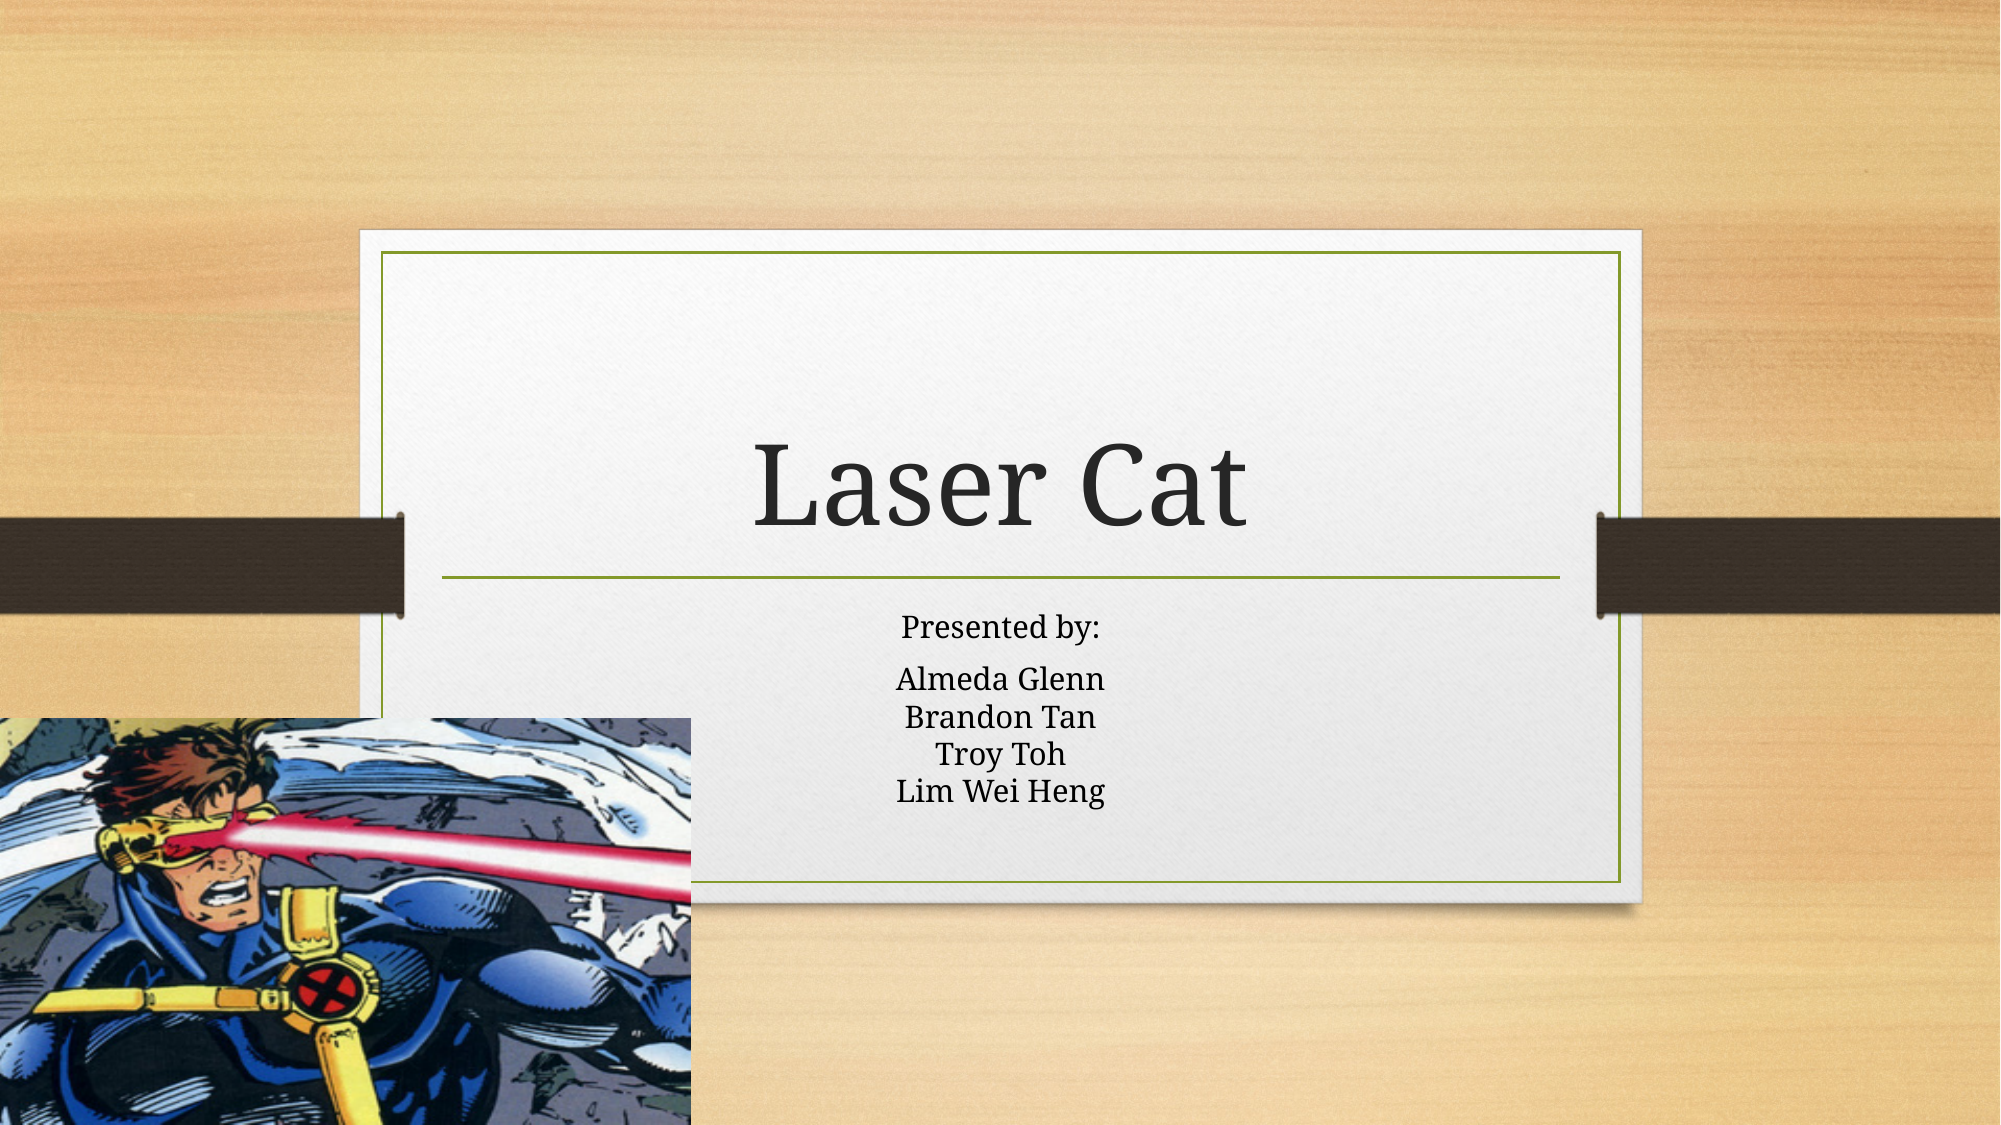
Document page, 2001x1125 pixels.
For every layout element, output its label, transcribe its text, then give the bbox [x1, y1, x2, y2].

picture [0, 0, 2001, 1125]
subtitle Presented by: Almeda Glenn Brandon Tan Troy Toh Lim Wei Heng [441, 600, 1560, 817]
title Laser Cat [441, 306, 1560, 556]
